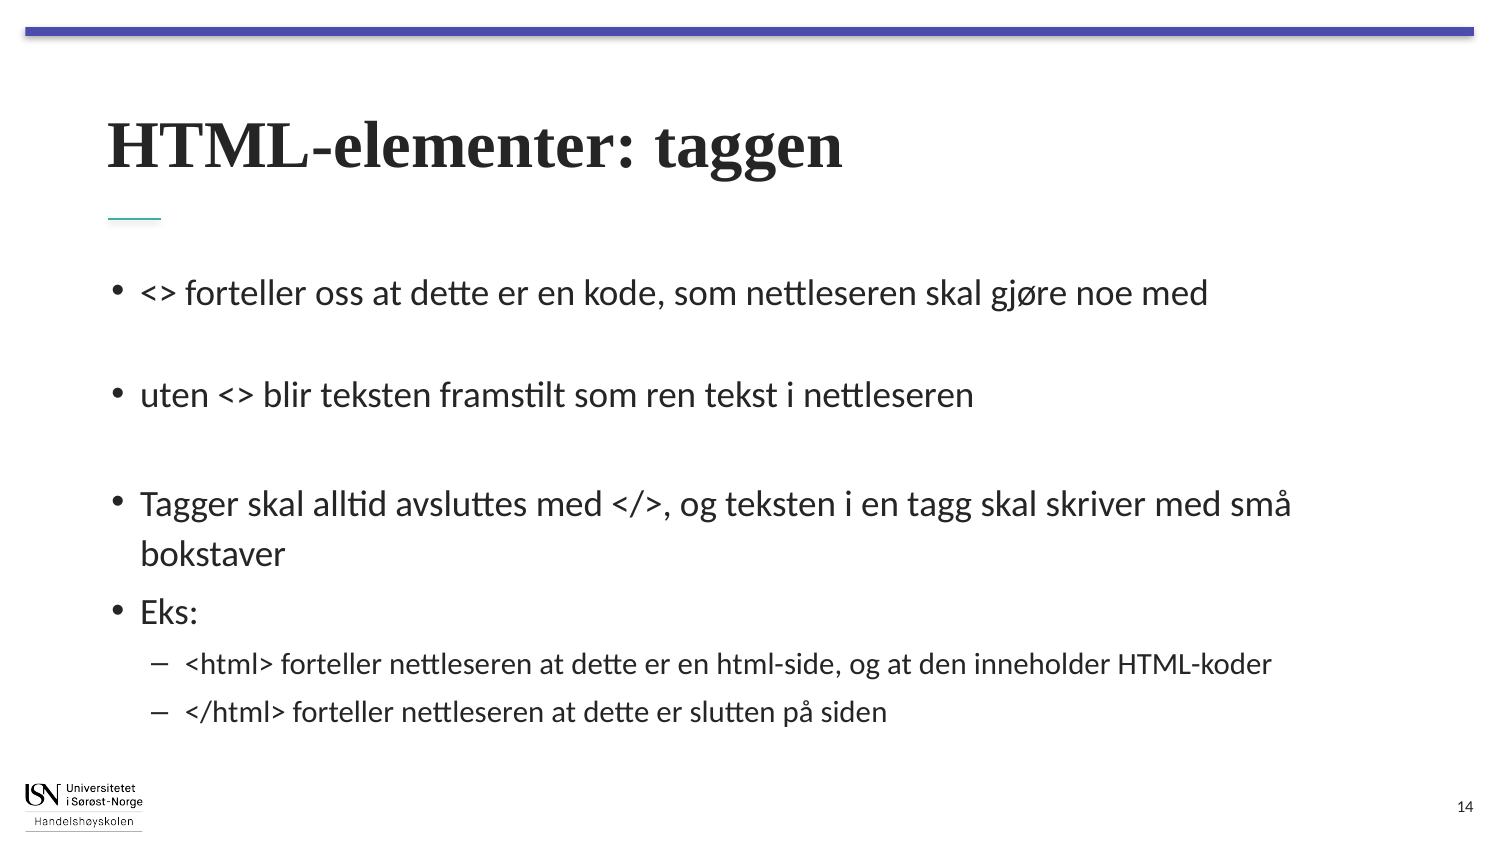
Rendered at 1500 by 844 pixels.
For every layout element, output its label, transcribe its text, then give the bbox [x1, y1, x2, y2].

slide_number 14 [1123, 793, 1474, 820]
list <> forteller oss at dette er en kode, som nettleseren skal gjøre noe med uten <> blir teksten framstilt som ren tekst i nettleseren Tagger skal alltid avsluttes med </>, og teksten i en tagg skal skriver med små bokstaver Eks: <html> forteller nettleseren at dette er en html-side, og at den inneholder HTML-koder </html> forteller nettleseren at dette er slutten på siden [96, 261, 1414, 730]
title HTML-elementer: taggen [107, 70, 1414, 211]
picture [12, 770, 158, 844]
